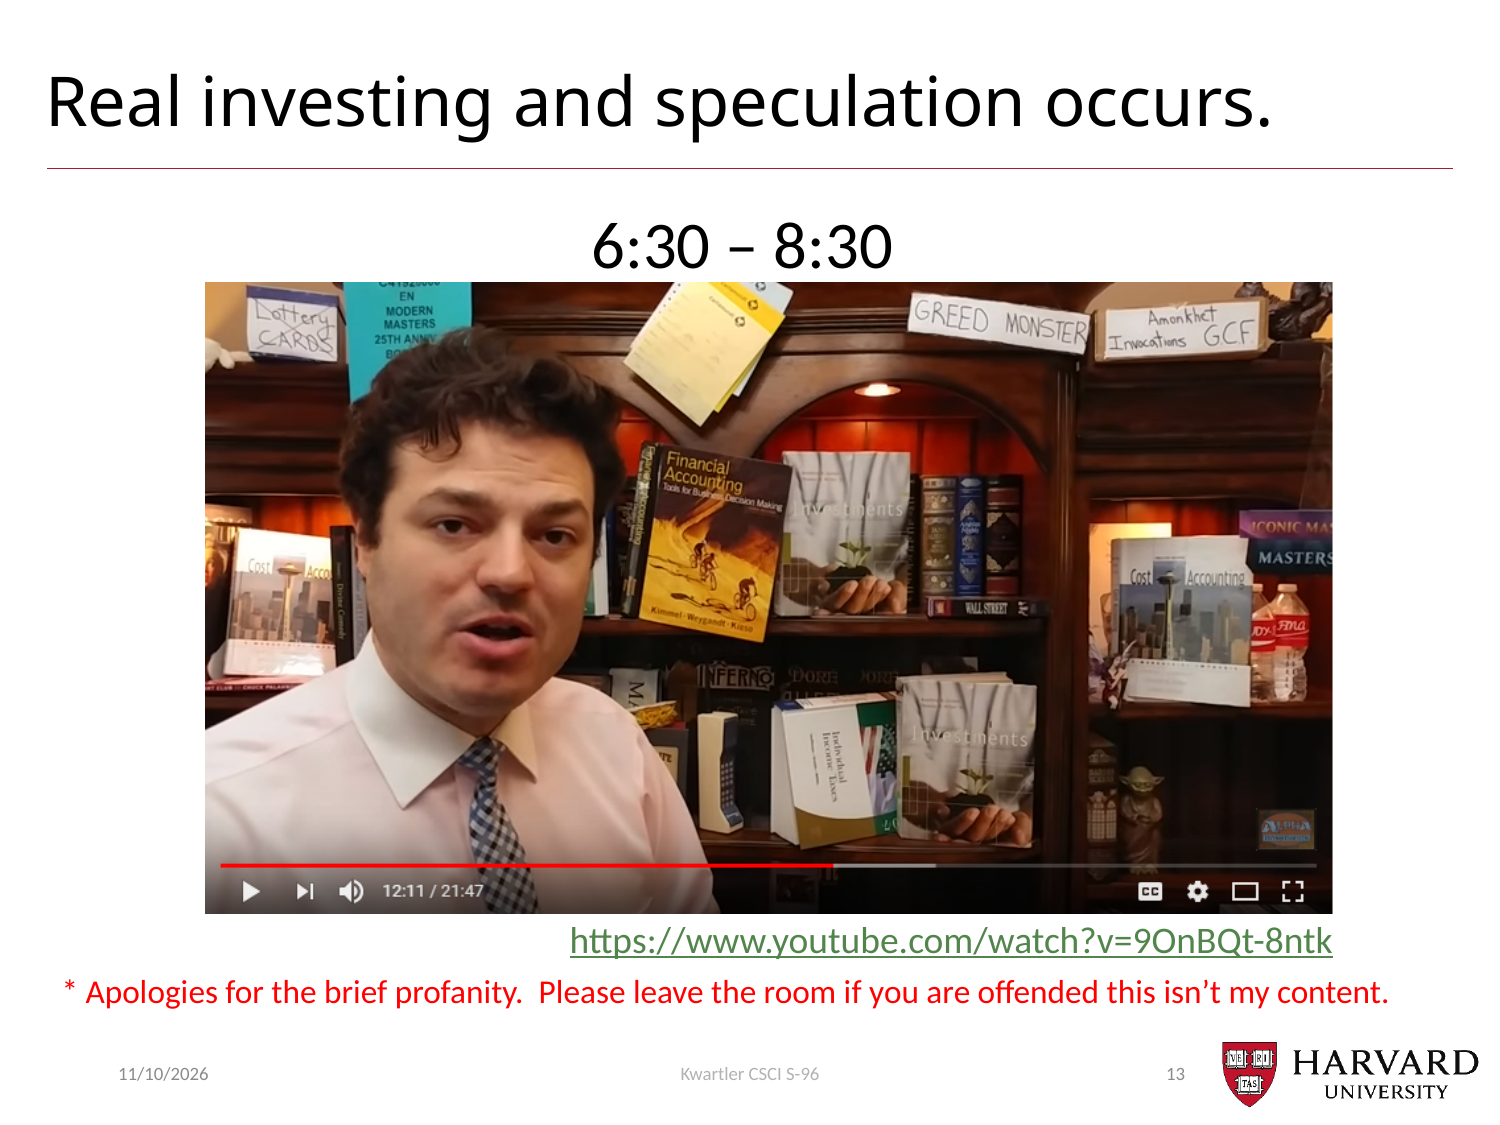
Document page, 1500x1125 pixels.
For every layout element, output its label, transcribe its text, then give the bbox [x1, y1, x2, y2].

text_box 6:30 – 8:30 [576, 194, 923, 282]
slide_number 13 [1059, 1042, 1200, 1103]
footer Kwartler CSCI S-96 [496, 1042, 1004, 1103]
text_box https://www.youtube.com/watch?v=9OnBQt-8ntk [554, 908, 1354, 963]
title Real investing and speculation occurs. [30, 59, 1500, 157]
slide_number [103, 1042, 441, 1103]
picture [1200, 1024, 1500, 1125]
picture [205, 282, 1334, 914]
text_box * Apologies for the brief profanity. Please leave the room if you are offended this isn’t my content. [46, 963, 1416, 1018]
